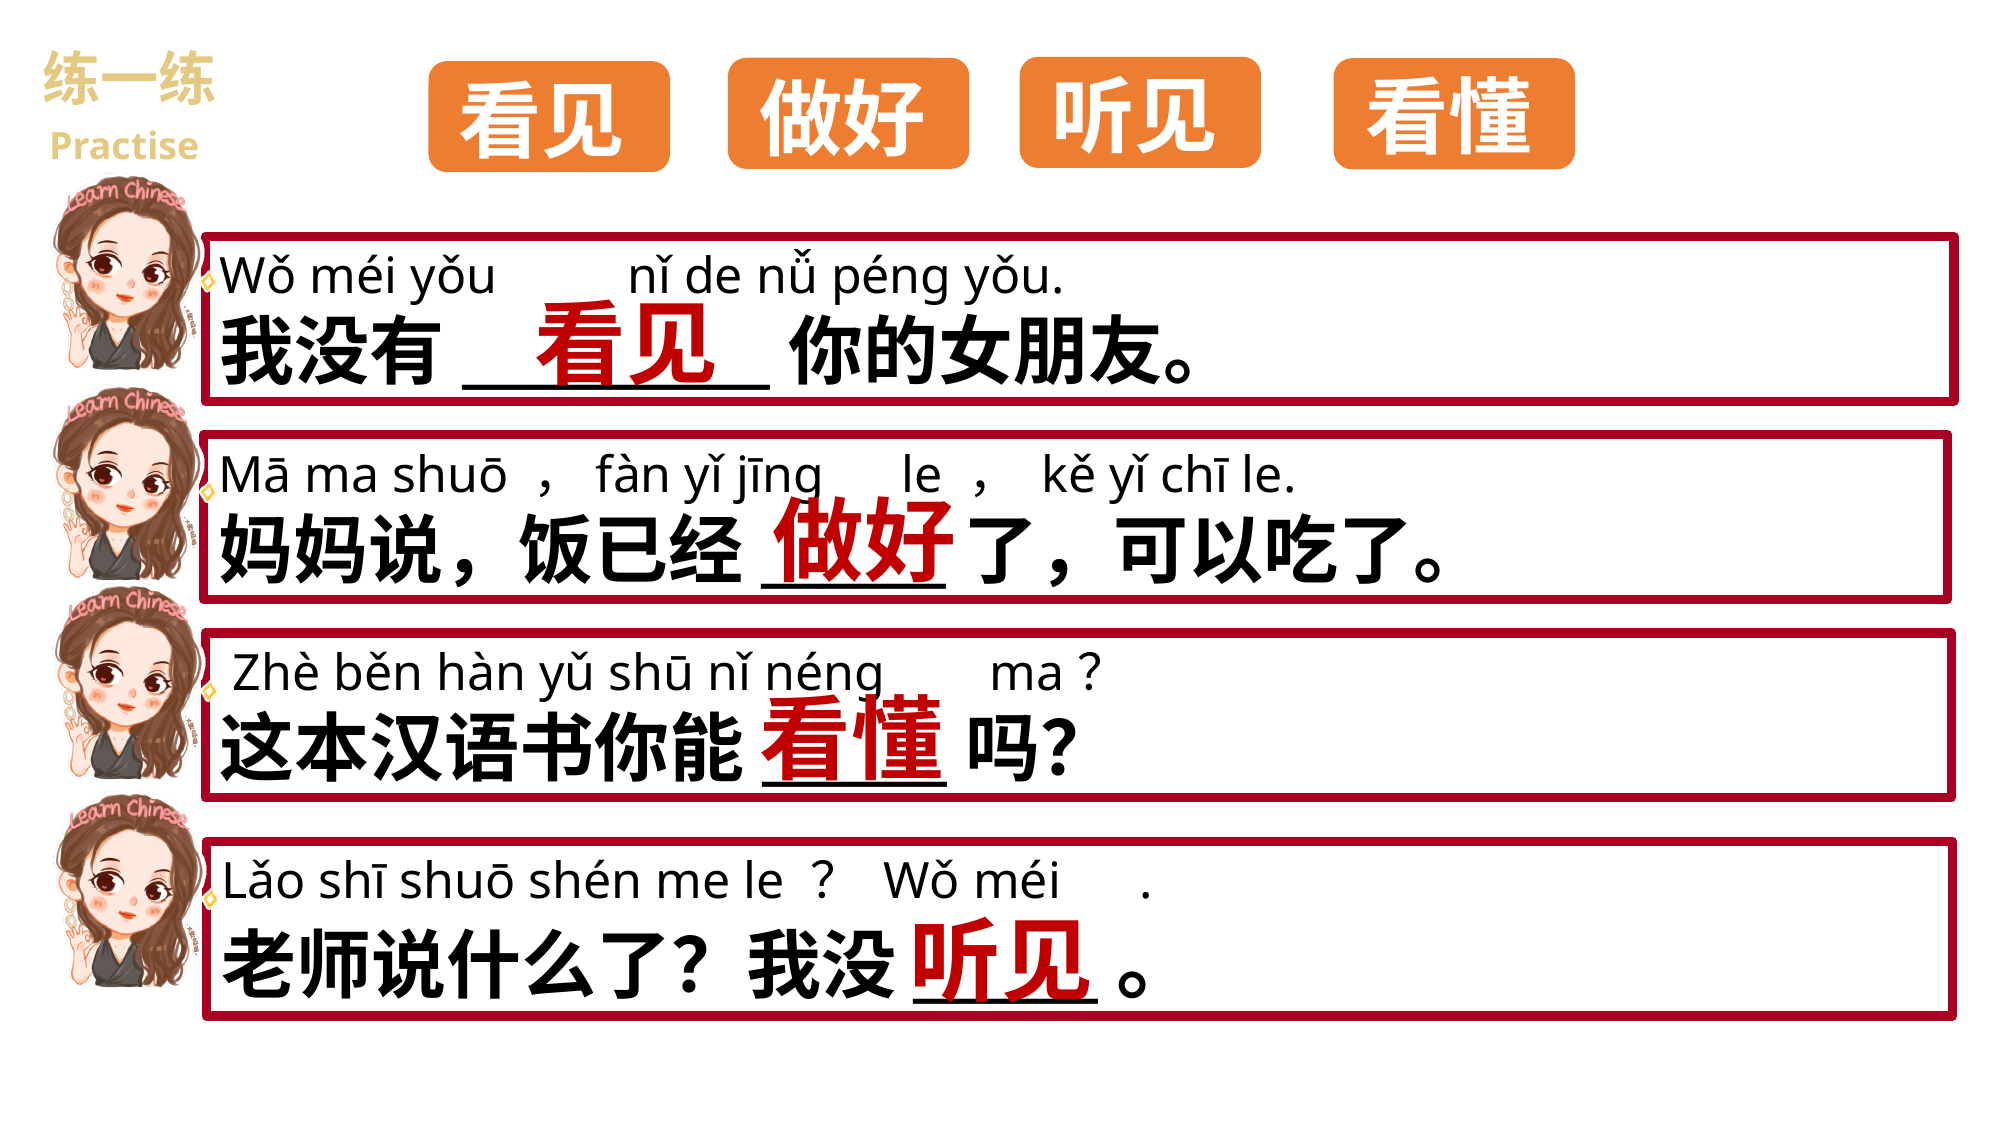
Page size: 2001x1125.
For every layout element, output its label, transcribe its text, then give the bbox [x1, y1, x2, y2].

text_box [0, 555, 1952, 763]
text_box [428, 61, 671, 178]
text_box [1019, 55, 1262, 172]
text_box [0, 763, 1953, 1031]
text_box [1333, 56, 1576, 173]
text_box Practise [34, 115, 215, 146]
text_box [0, 356, 1948, 555]
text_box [727, 57, 970, 176]
text_box 练一练 [27, 35, 233, 120]
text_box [0, 146, 1954, 414]
